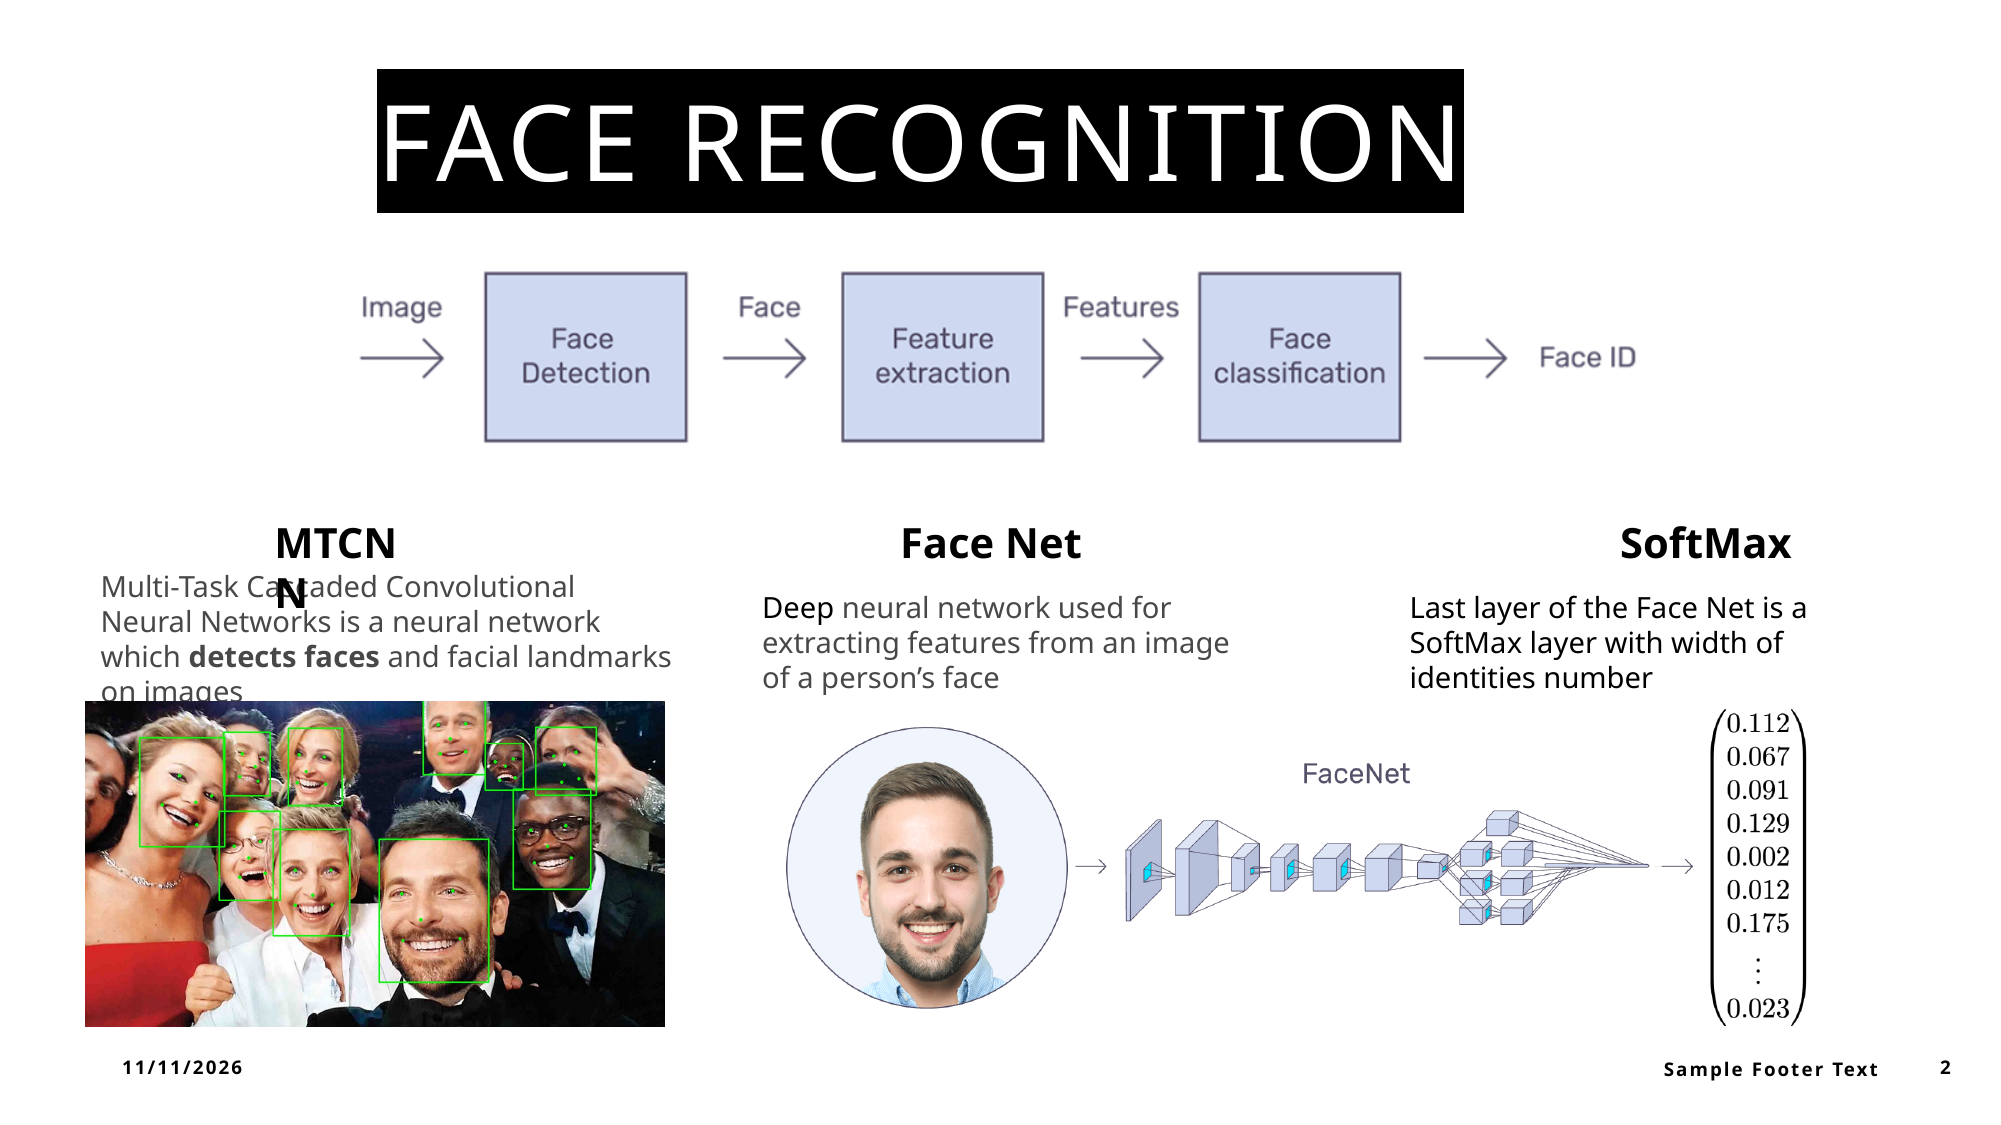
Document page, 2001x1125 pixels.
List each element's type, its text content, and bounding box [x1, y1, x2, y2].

text_box MTCNN [259, 509, 445, 625]
text_box SoftMax [1605, 509, 1836, 575]
picture [85, 701, 665, 1027]
footer Sample Footer Text [1847, 1038, 1877, 1099]
text_box Face Net [885, 509, 1115, 575]
text_box Last layer of the Face Net is a SoftMax layer with width of identities number [1394, 581, 1928, 702]
picture [331, 190, 1669, 477]
text_box Multi-Task Cascaded Convolutional Neural Networks is a neural network which detects faces and facial landmarks on images [85, 561, 688, 716]
title Face recognition [362, 42, 1638, 190]
picture [747, 621, 1847, 1122]
text_box Deep neural network used for extracting features from an image of a person’s face [747, 581, 1280, 621]
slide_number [107, 1038, 601, 1099]
slide_number 2 [1877, 1038, 1966, 1099]
